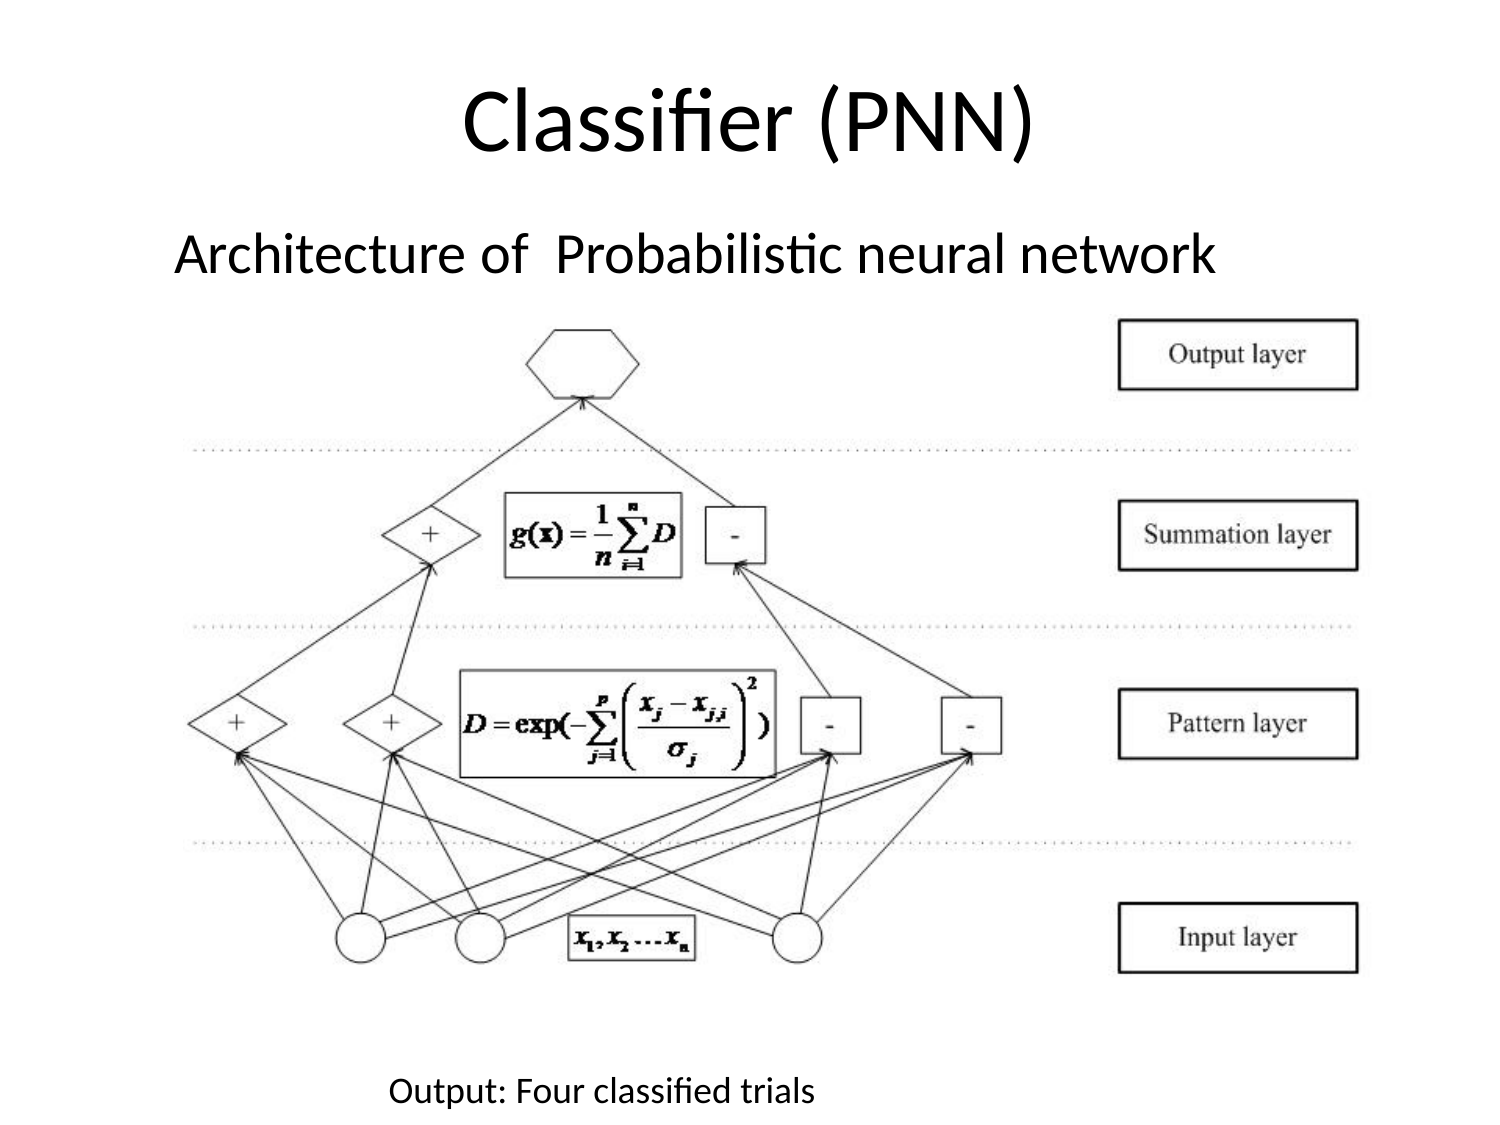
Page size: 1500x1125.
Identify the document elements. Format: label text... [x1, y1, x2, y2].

picture [182, 314, 1376, 996]
text_box Output: Four classified trials [373, 1058, 832, 1119]
text_box Architecture of Probabilistic neural network [159, 208, 1270, 293]
title Classifier (PNN) [75, 20, 1425, 209]
